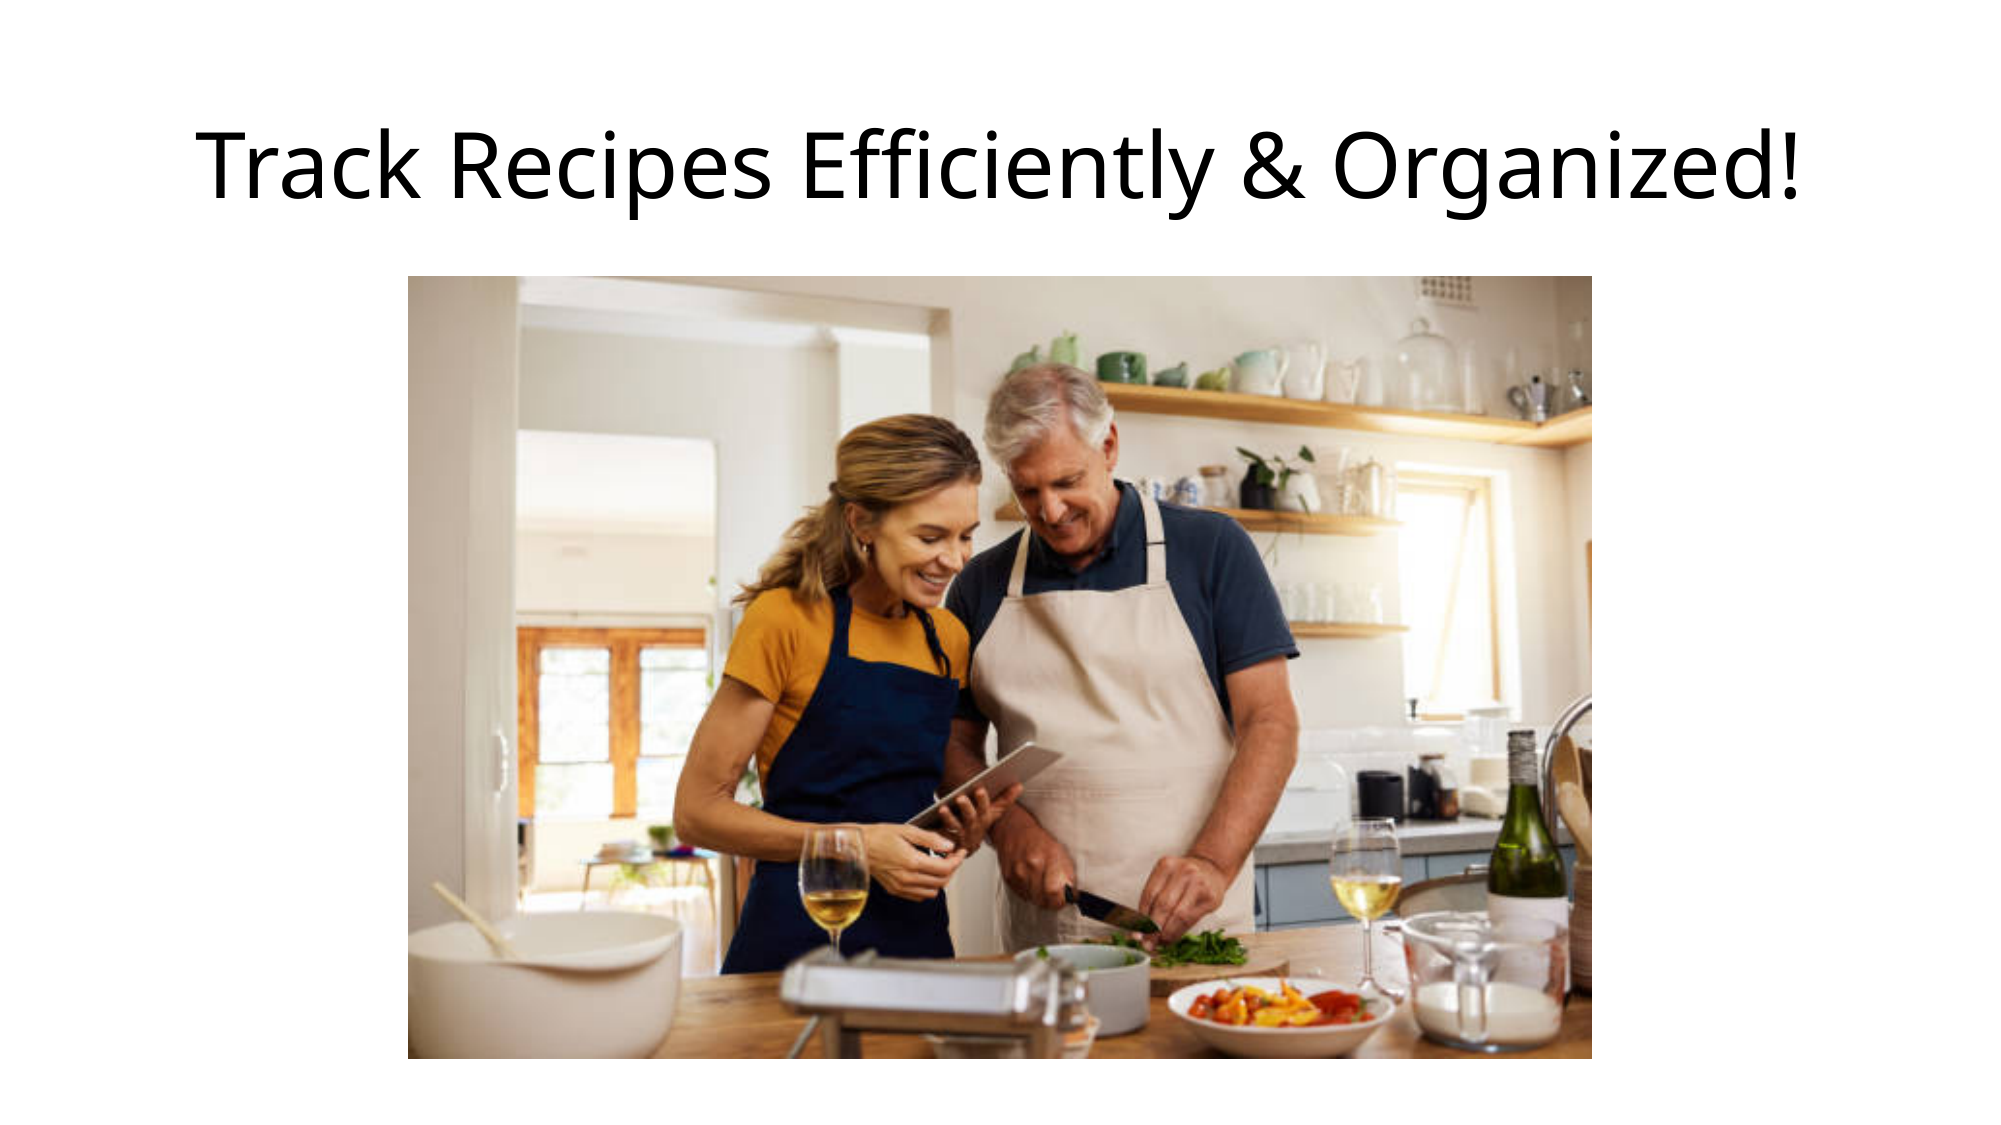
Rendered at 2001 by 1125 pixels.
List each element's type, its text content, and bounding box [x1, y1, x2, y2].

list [407, 276, 1592, 1059]
title Track Recipes Efficiently & Organized! [137, 59, 1863, 278]
